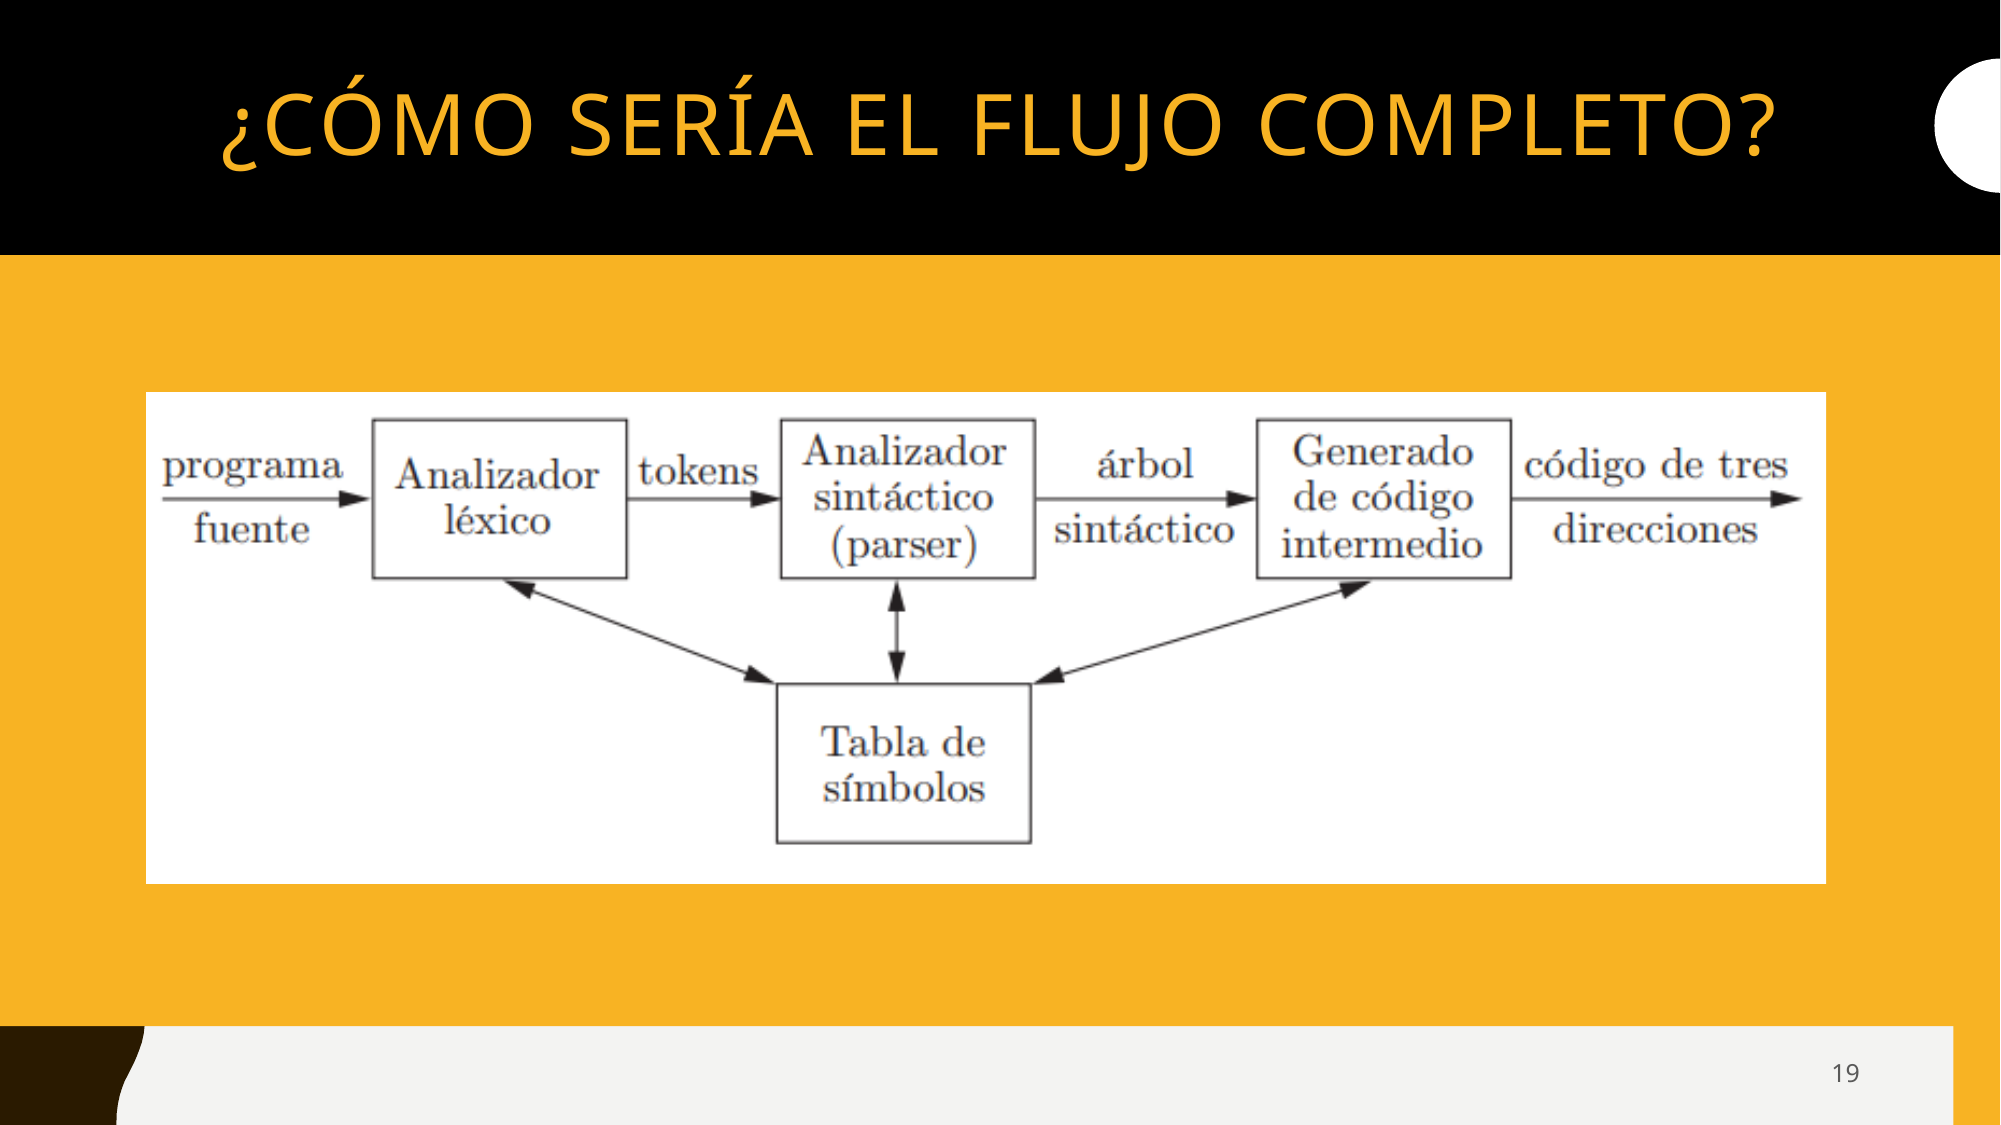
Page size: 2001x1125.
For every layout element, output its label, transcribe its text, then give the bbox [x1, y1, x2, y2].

slide_number 19 [1412, 1045, 1875, 1103]
picture [146, 392, 1827, 884]
title ¿Cómo sería el flujo completo? [125, 46, 1877, 211]
